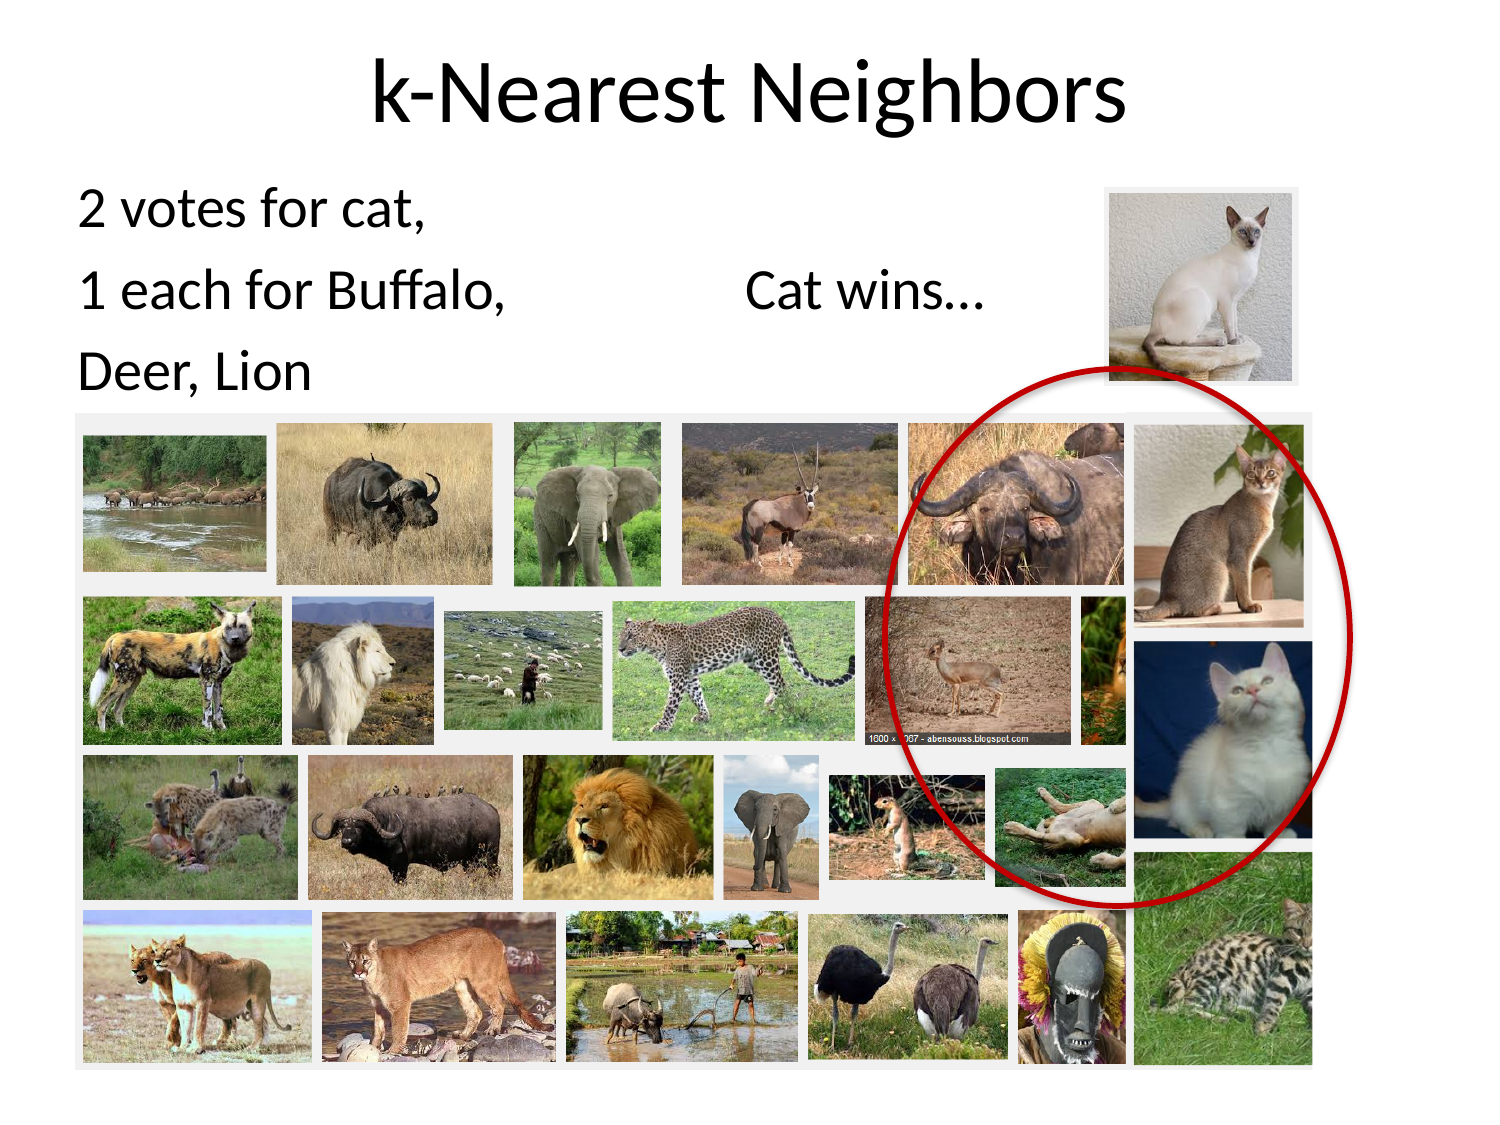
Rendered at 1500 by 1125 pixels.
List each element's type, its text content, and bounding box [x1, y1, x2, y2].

text_box [989, 369, 1243, 412]
list 2 votes for cat, 1 each for Buffalo, Cat wins… Deer, Lion [63, 161, 1442, 1005]
text_box [1317, 497, 1351, 777]
picture [74, 412, 1313, 1070]
title k-Nearest Neighbors [75, 10, 1425, 161]
picture [1103, 186, 1299, 387]
